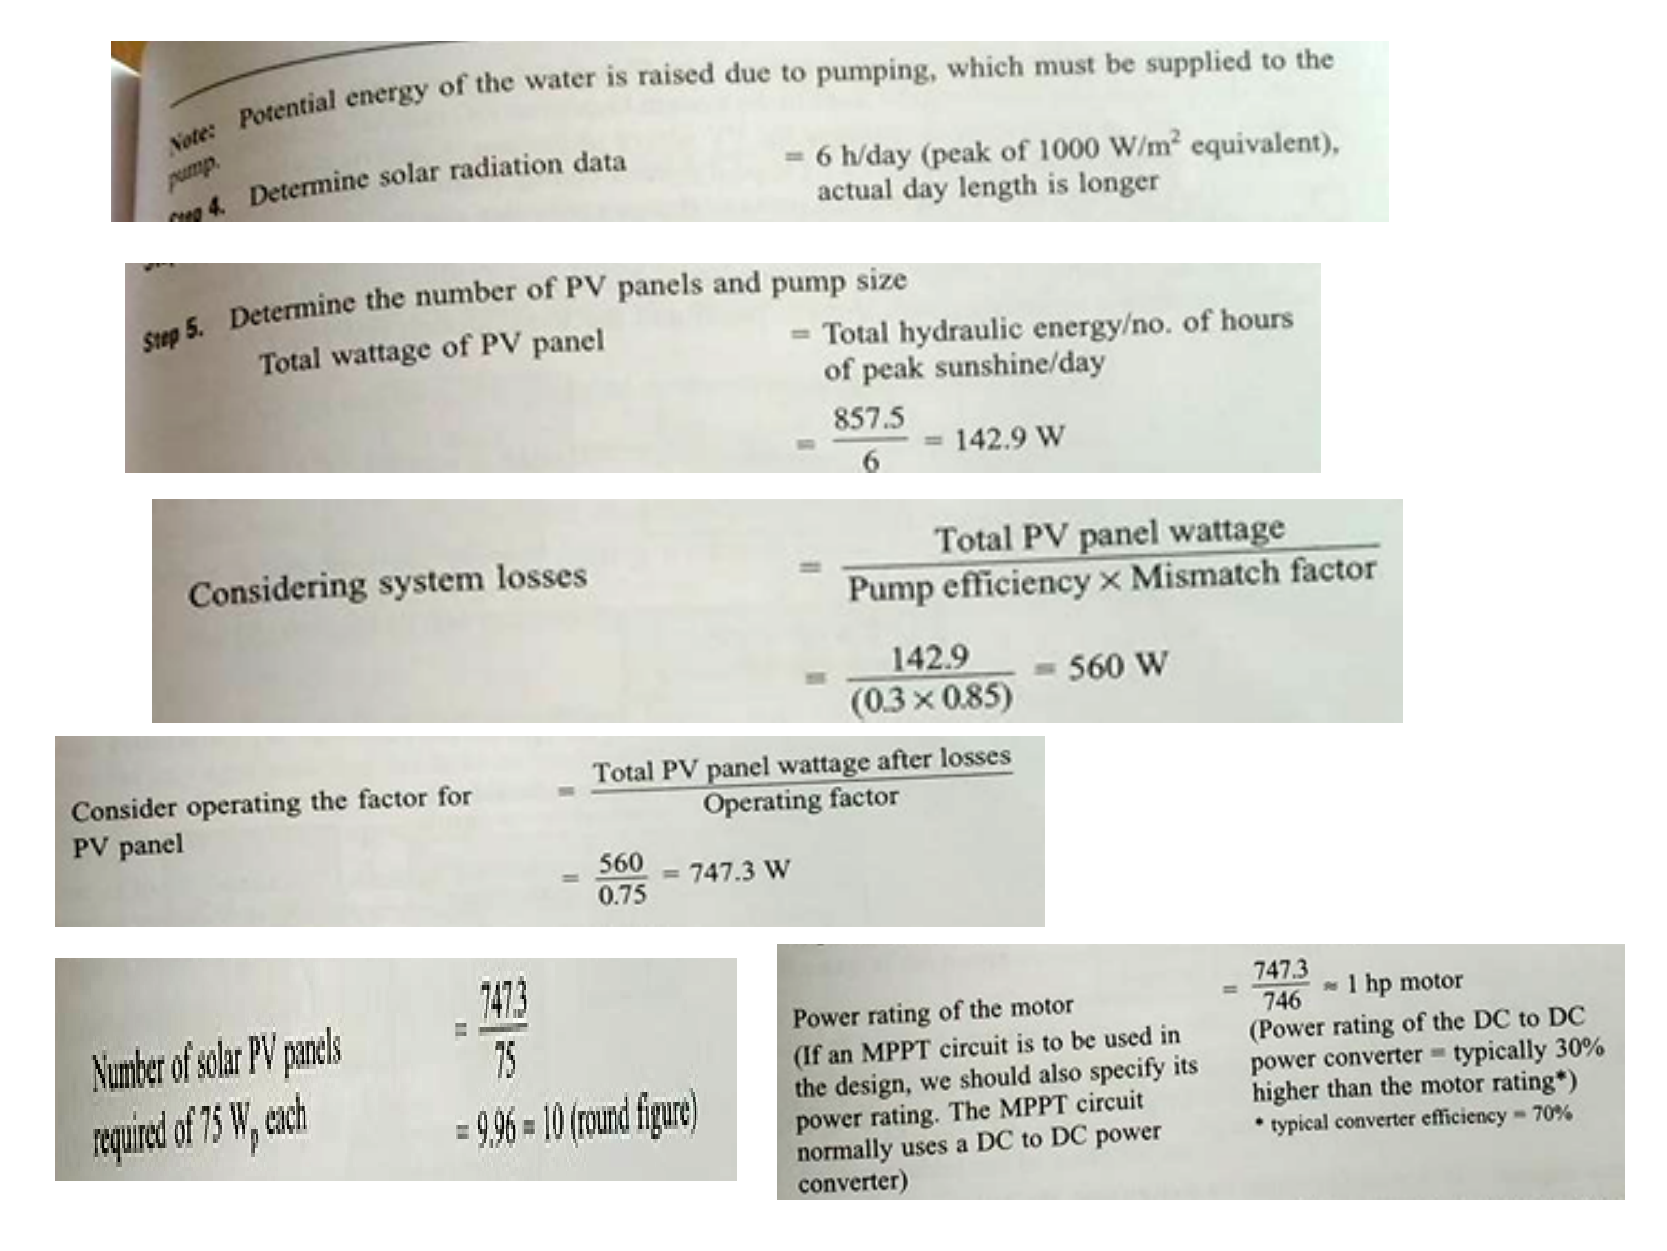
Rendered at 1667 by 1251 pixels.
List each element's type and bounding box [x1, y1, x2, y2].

picture [124, 263, 1321, 473]
picture [111, 41, 1389, 222]
picture [55, 736, 1045, 928]
picture [152, 499, 1403, 723]
picture [55, 958, 737, 1181]
picture [777, 944, 1625, 1200]
